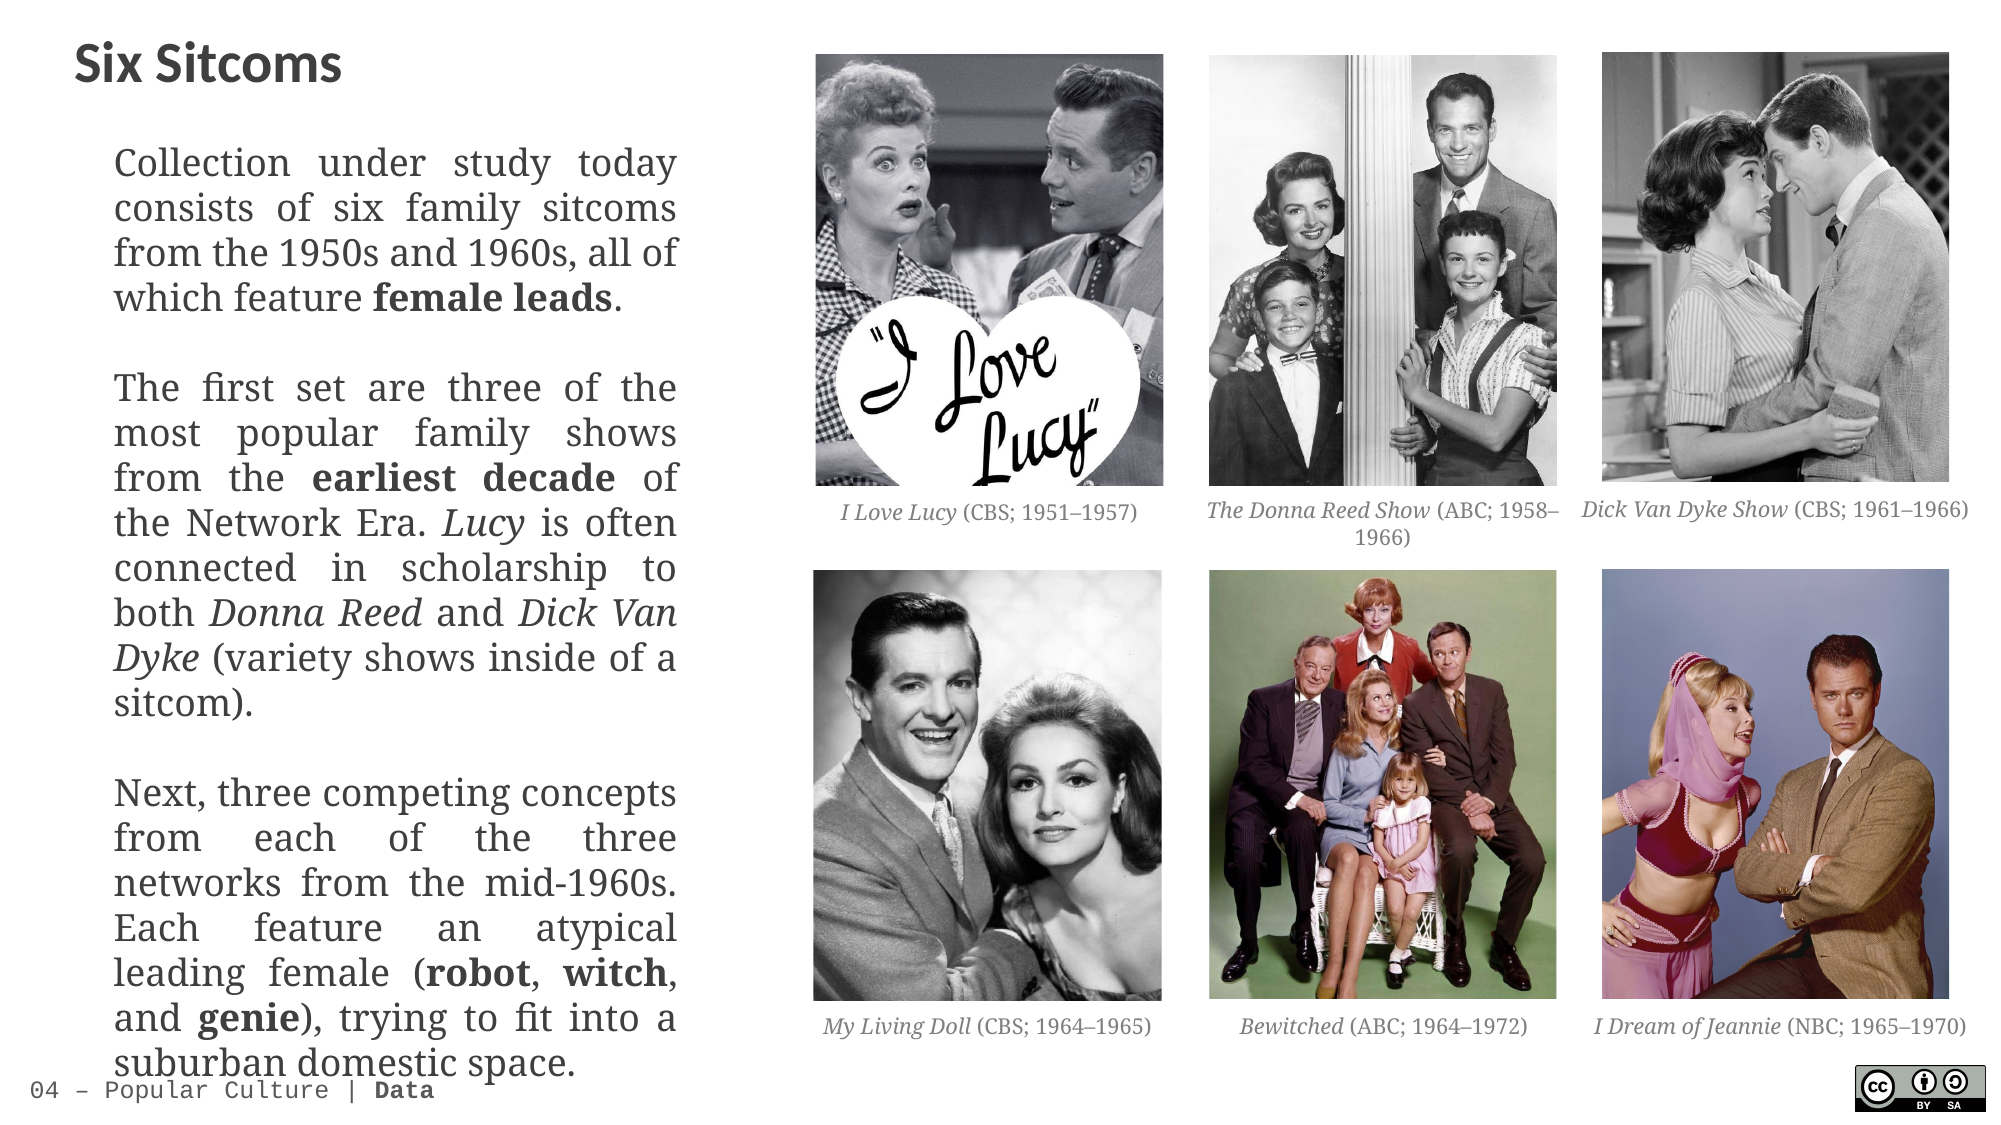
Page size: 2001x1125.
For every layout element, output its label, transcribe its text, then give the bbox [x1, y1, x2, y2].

text_box The Donna Reed Show (ABC; 1958–1966) [1163, 492, 1603, 557]
picture [813, 569, 1162, 1001]
picture [1855, 1065, 1986, 1112]
picture [1209, 569, 1557, 1000]
text_box Dick Van Dyke Show (CBS; 1961–1966) [1556, 488, 1995, 530]
picture [1601, 568, 1950, 1000]
text_box 04 – Popular Culture | Data [14, 1066, 780, 1111]
picture [1209, 55, 1557, 486]
text_box My Living Doll (CBS; 1964–1965) [768, 1005, 1164, 1047]
text_box I Love Lucy (CBS; 1951–1957) [770, 491, 1209, 533]
text_box I Dream of Jeannie (NBC; 1965–1970) [1604, 1005, 2000, 1047]
picture [815, 54, 1164, 486]
picture [1601, 51, 1950, 483]
text_box Collection under study today consists of six family sitcoms from the 1950s and 1960s, all of which feature female leads. The first set are three of the most popular family shows from the earliest decade of the Network Era. Lucy is often connected in scholarship to both Donna Reed and Dick Van Dyke (variety shows inside of a sitcom). Next, three competing concepts from each of the three networks from the mid-1960s. Each feature an atypical leading female (robot, witch, and genie), trying to fit into a suburban domestic space. [98, 131, 693, 1092]
text_box Bewitched (ABC; 1964–1972) [1164, 1005, 1604, 1047]
text_box Six Sitcoms [59, 16, 1442, 102]
